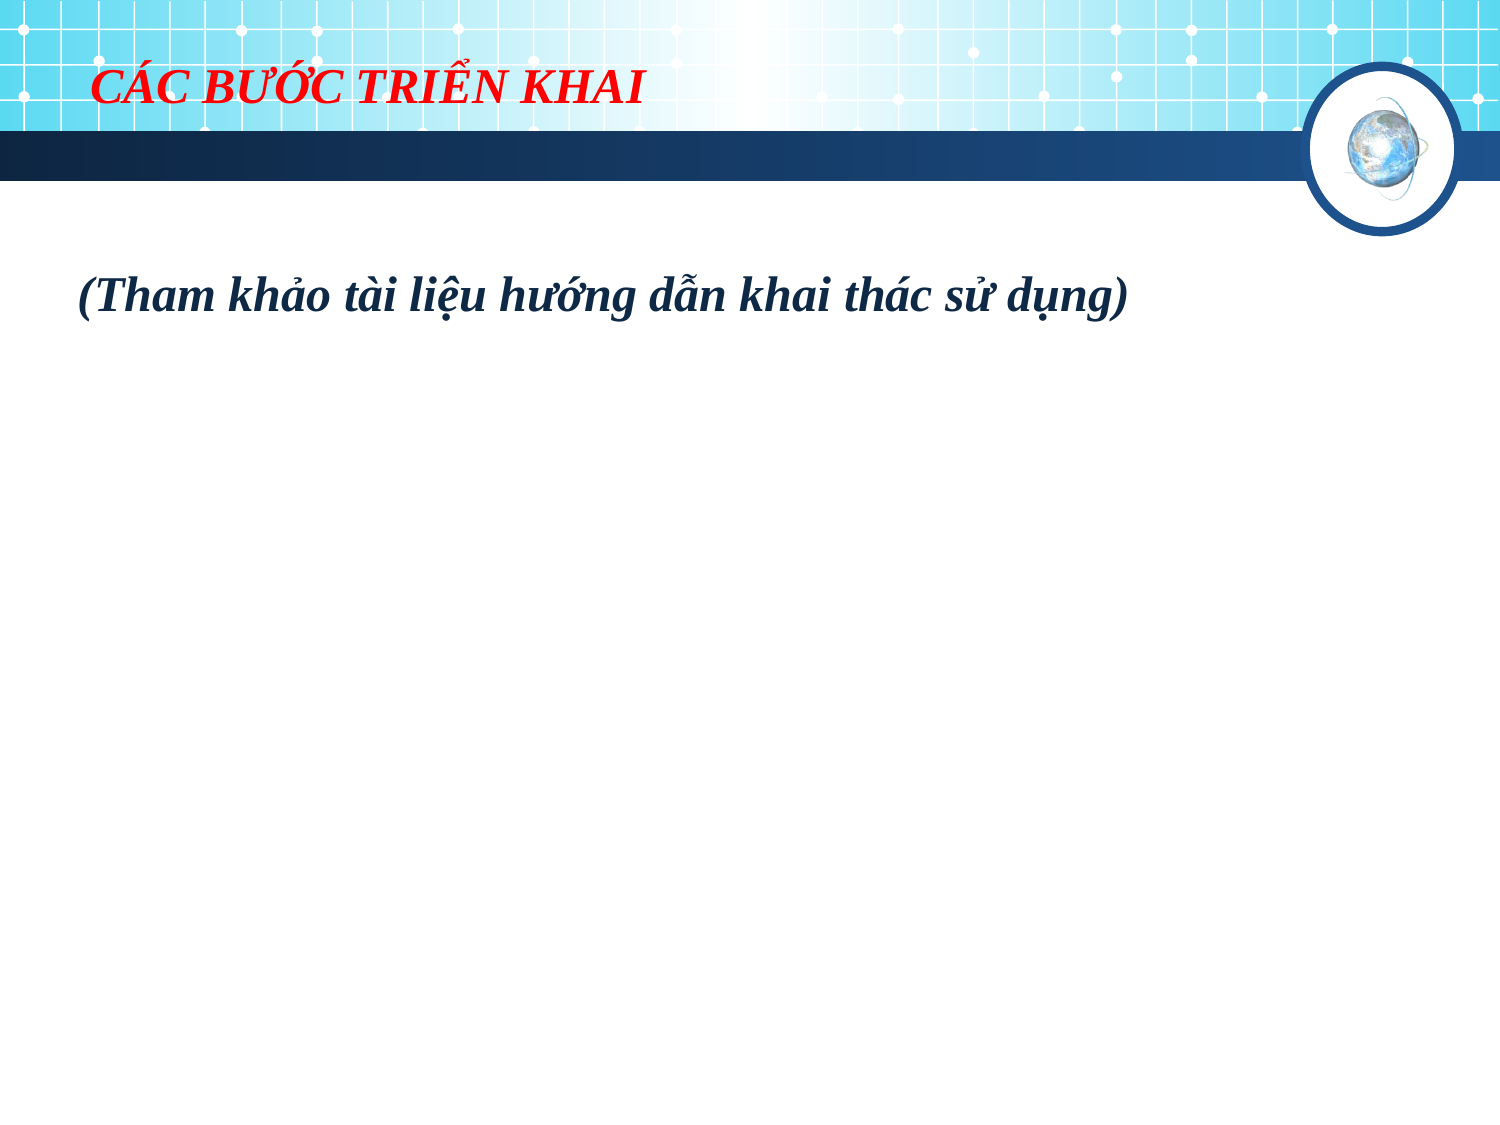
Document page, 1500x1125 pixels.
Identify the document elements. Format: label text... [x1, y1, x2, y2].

title CÁC BƯỚC TRIỂN KHAI [75, 37, 1288, 130]
text_box (Tham khảo tài liệu hướng dẫn khai thác sử dụng) [62, 245, 1275, 338]
picture [1310, 72, 1454, 226]
